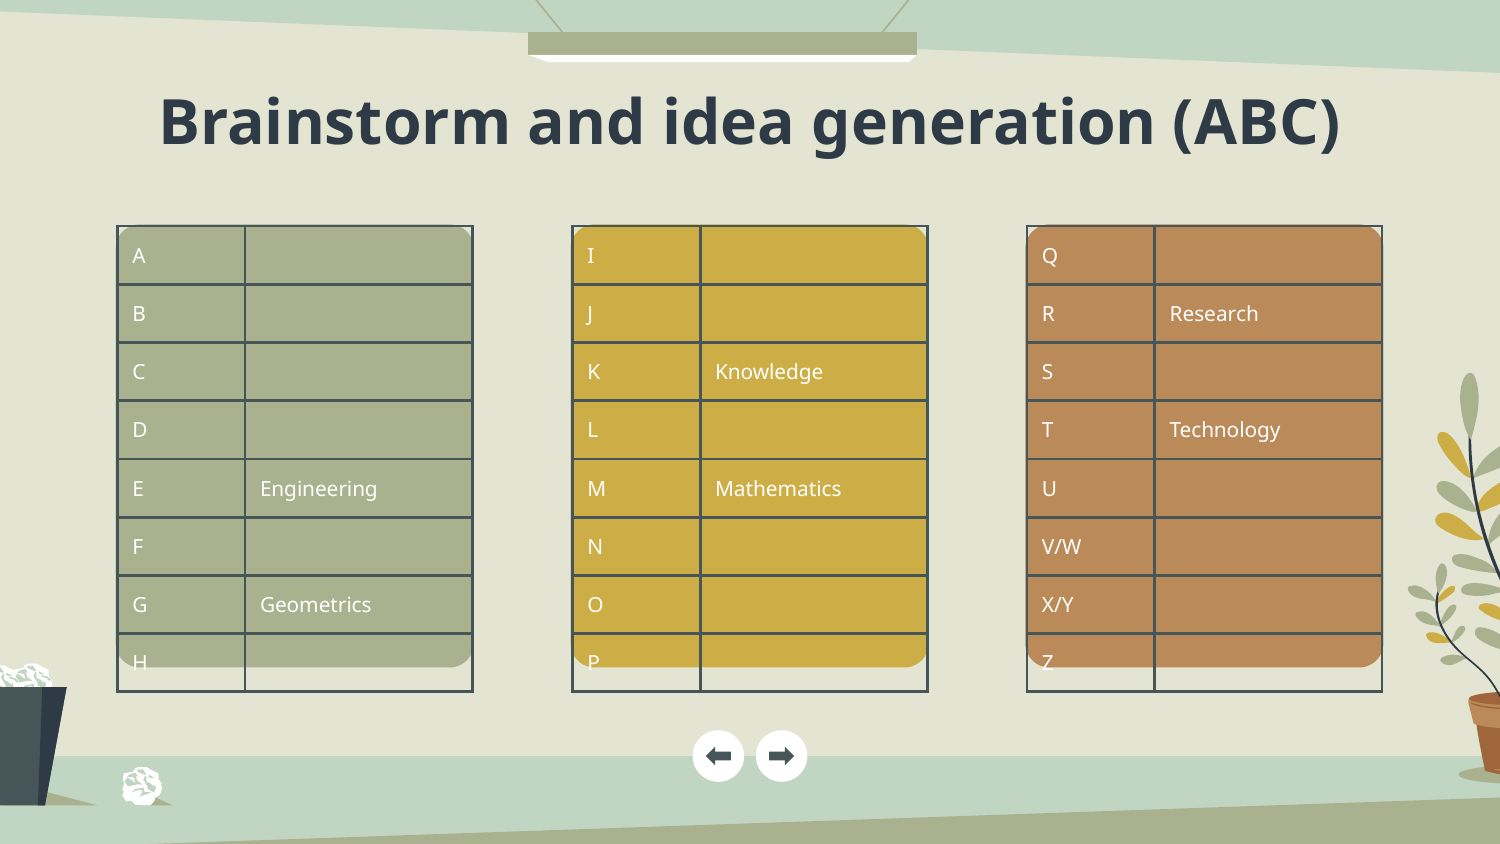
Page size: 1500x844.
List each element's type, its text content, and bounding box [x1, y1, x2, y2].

table_cell H [119, 635, 244, 690]
table_cell N [574, 519, 699, 574]
table_cell C [119, 344, 244, 399]
table_cell Engineering [246, 460, 471, 516]
table_cell [1156, 460, 1381, 516]
text_box [705, 746, 731, 766]
table_cell [702, 402, 926, 458]
table_cell Technology [1156, 402, 1381, 458]
table_cell [246, 519, 471, 574]
table_header [246, 227, 471, 283]
table_cell [246, 402, 471, 458]
table_cell R [1028, 286, 1153, 341]
table_cell D [119, 402, 244, 458]
table_cell [1156, 519, 1381, 574]
table_header A [119, 227, 244, 283]
table_cell B [119, 286, 244, 341]
table_cell [1156, 635, 1381, 690]
table_cell Mathematics [702, 460, 926, 516]
table_header Q [1028, 227, 1153, 283]
table_cell Research [1156, 286, 1381, 341]
table_cell F [119, 519, 244, 574]
table_cell [702, 519, 926, 574]
table_cell [246, 635, 471, 690]
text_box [121, 766, 173, 806]
table_cell [702, 577, 926, 632]
table_header [702, 227, 926, 283]
title Brainstorm and idea generation (ABC) [118, 86, 1382, 154]
table_cell Z [1028, 635, 1153, 690]
table_cell [246, 344, 471, 399]
text_box [769, 746, 795, 766]
table_cell Geometrics [246, 577, 471, 632]
table_cell [246, 286, 471, 341]
table_cell M [574, 460, 699, 516]
table_cell K [574, 344, 699, 399]
table_cell [1156, 577, 1381, 632]
text_box [755, 730, 808, 782]
table_cell X/Y [1028, 577, 1153, 632]
table_cell P [574, 635, 699, 690]
text_box [692, 730, 745, 782]
table_cell [1156, 344, 1381, 399]
table_header I [574, 227, 699, 283]
table_cell J [574, 286, 699, 341]
table_cell U [1028, 460, 1153, 516]
table_header [1156, 227, 1381, 283]
table_cell [702, 286, 926, 341]
table_cell Knowledge [702, 344, 926, 399]
table_cell O [574, 577, 699, 632]
table_cell G [119, 577, 244, 632]
table_cell S [1028, 344, 1153, 399]
table_cell [702, 635, 926, 690]
table_cell V/W [1028, 519, 1153, 574]
table_cell E [119, 460, 244, 516]
table_cell T [1028, 402, 1153, 458]
table_cell L [574, 402, 699, 458]
